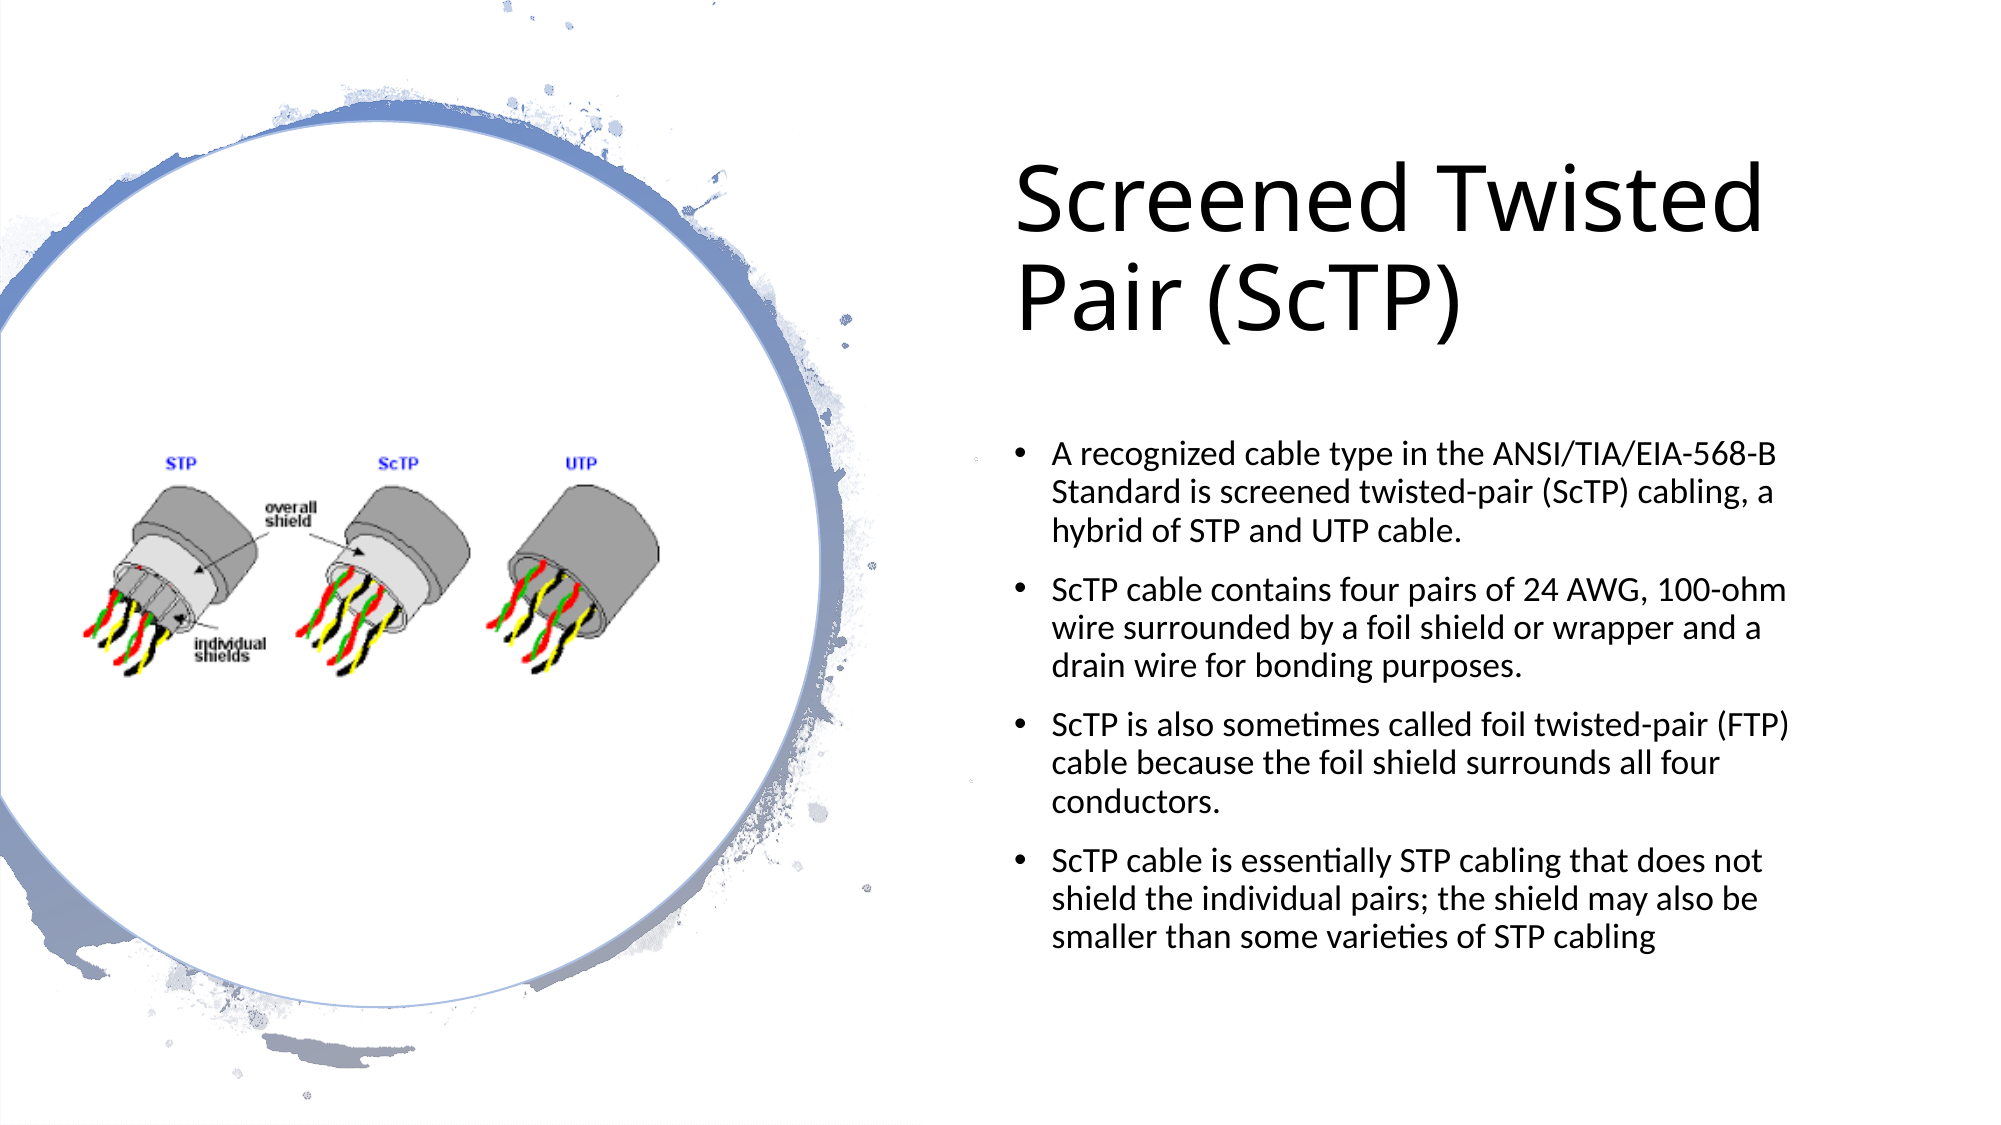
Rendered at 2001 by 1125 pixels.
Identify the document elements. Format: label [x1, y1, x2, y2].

picture [0, 0, 2000, 1125]
list [70, 436, 672, 692]
